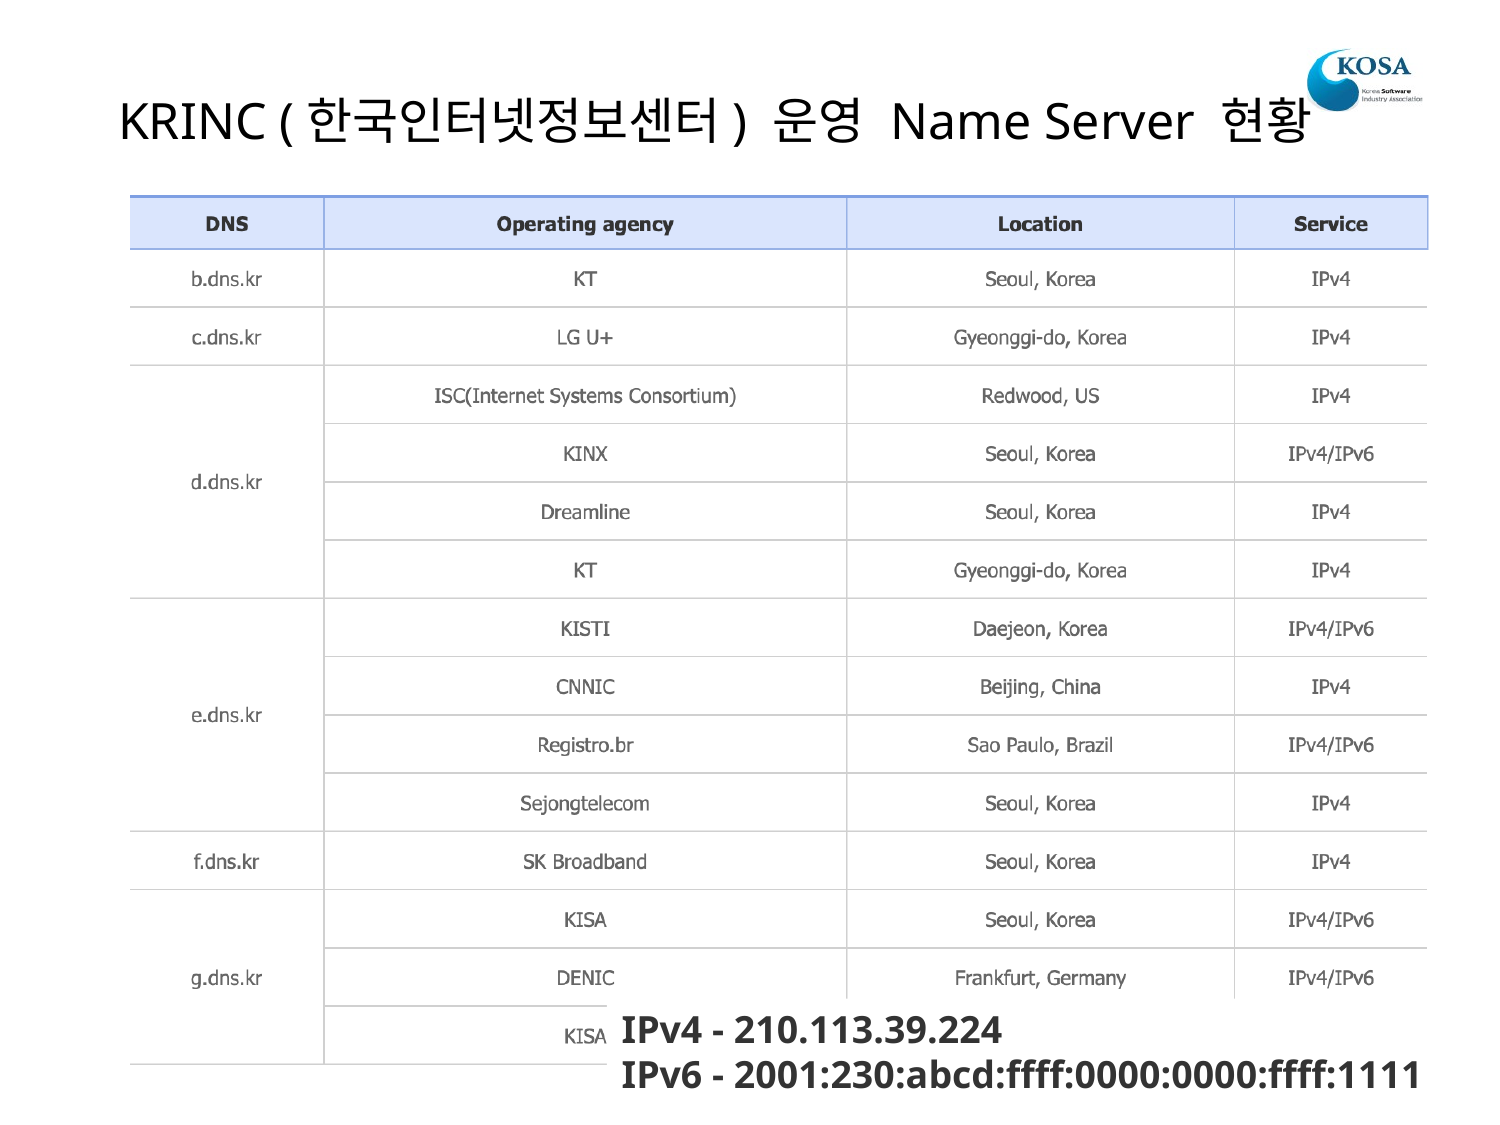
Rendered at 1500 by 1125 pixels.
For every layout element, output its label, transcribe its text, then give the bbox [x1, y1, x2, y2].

picture [1306, 48, 1423, 112]
picture [118, 186, 1438, 1078]
text_box IPv4 - 210.113.39.224 IPv6 - 2001:230:abcd:ffff:0000:0000:ffff:1111 [606, 1078, 1438, 1104]
title KRINC (한국인터넷정보센터) 운영 Name Server 현황 [103, 59, 1397, 186]
